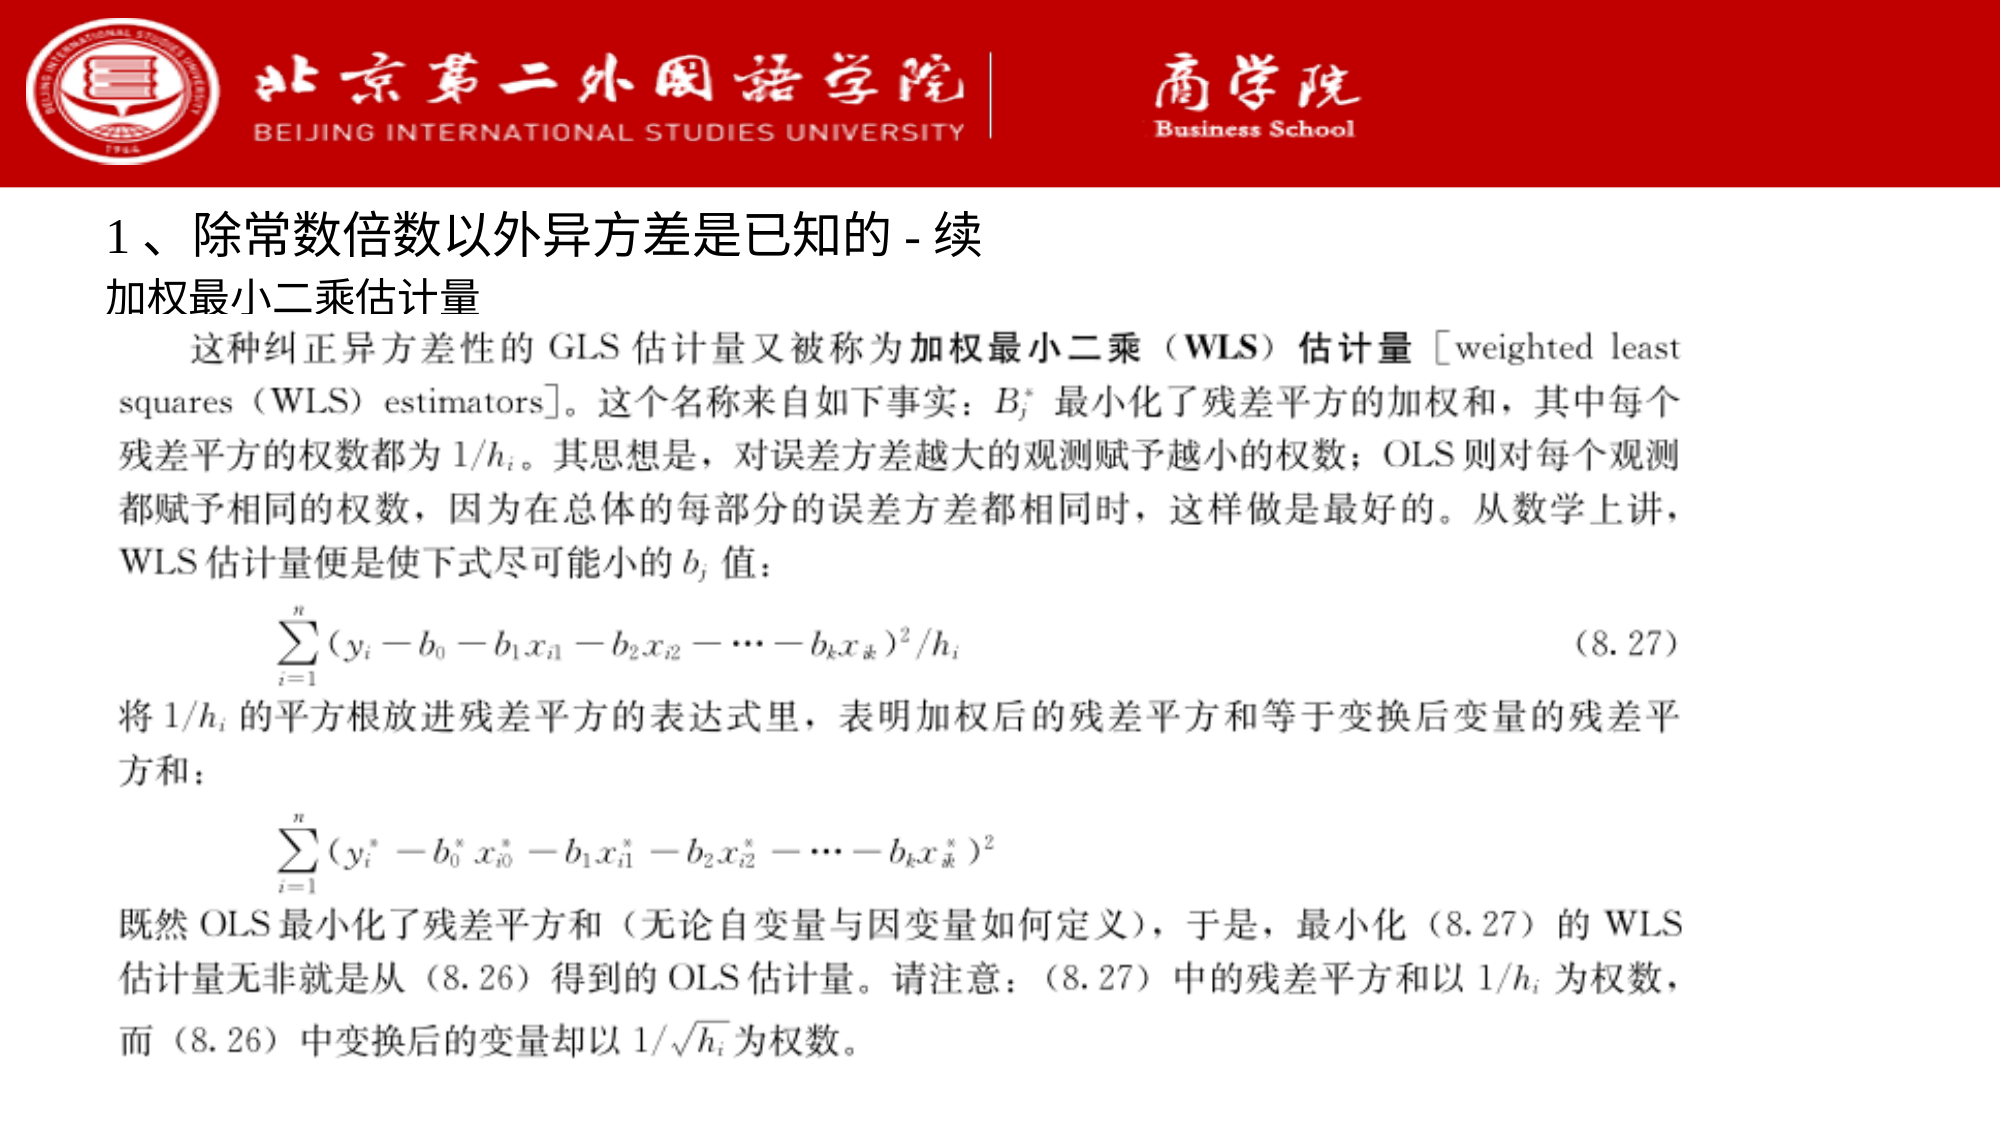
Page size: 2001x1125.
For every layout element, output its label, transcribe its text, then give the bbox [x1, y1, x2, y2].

picture [26, 18, 1693, 165]
picture [102, 314, 1715, 1071]
list 1、除常数倍数以外异方差是已知的-续 加权最小二乘估计量 [90, 196, 1600, 969]
